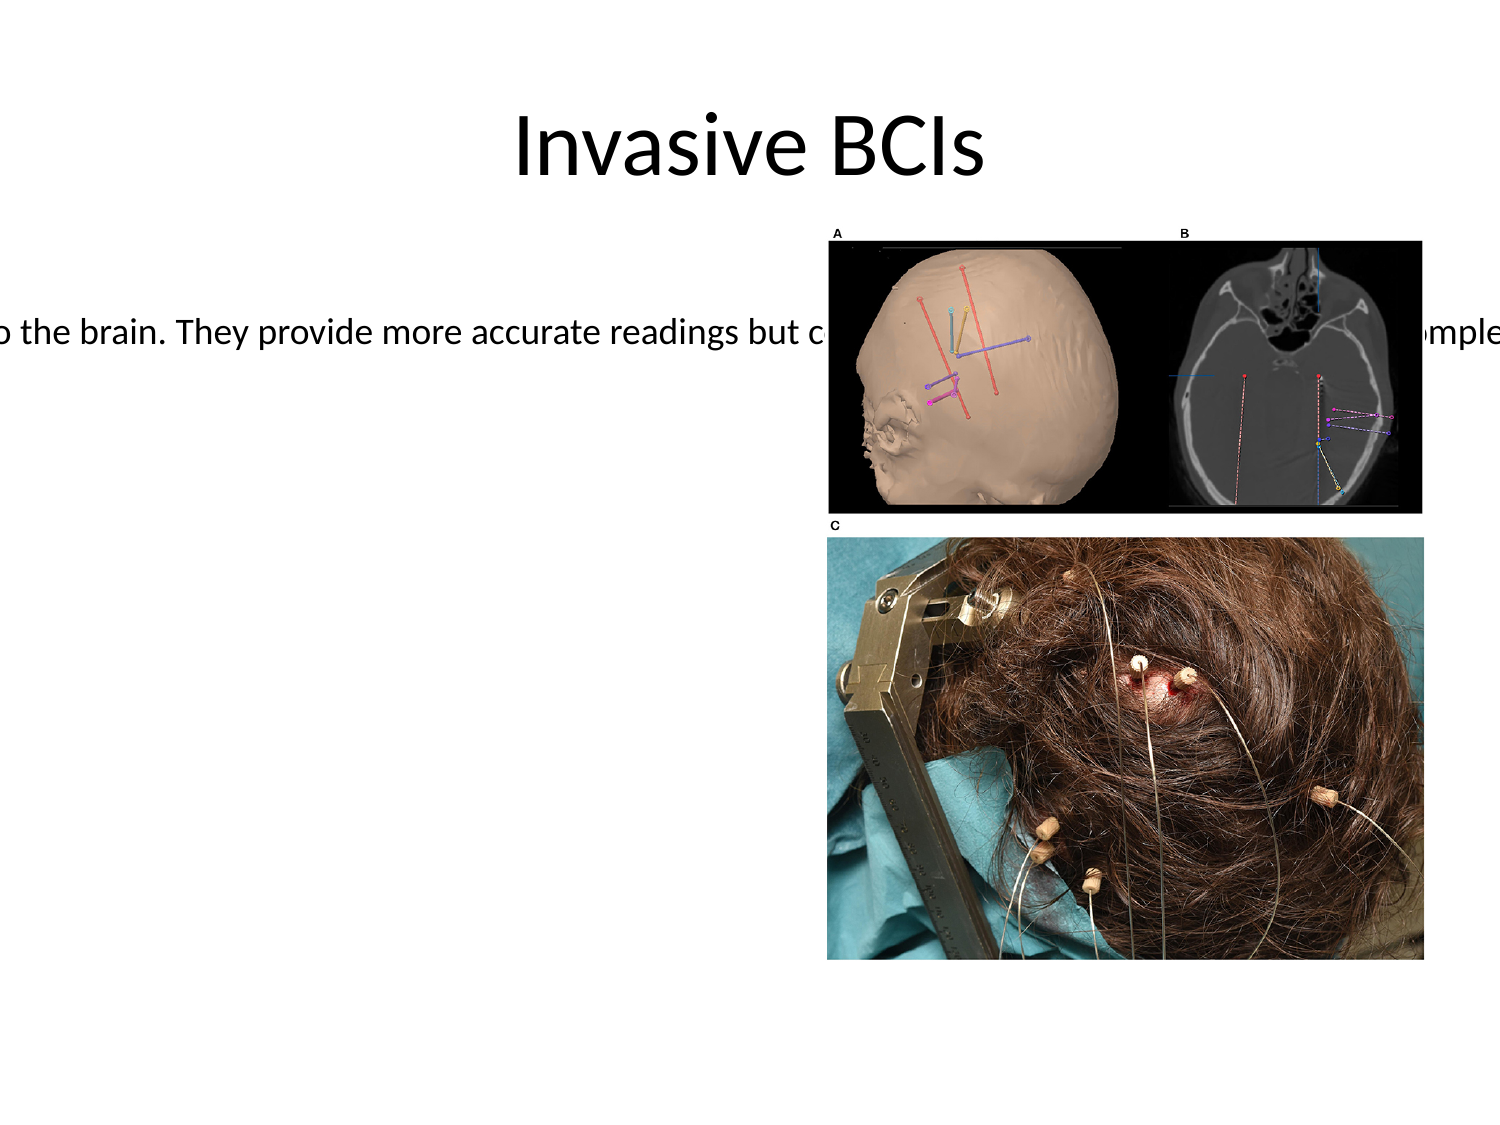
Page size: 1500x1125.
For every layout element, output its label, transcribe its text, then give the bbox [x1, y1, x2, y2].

title Invasive BCIs [75, 45, 1425, 224]
text_box - Invasive BCIs involve implanting electrodes directly into the brain. They provide more accurate readings but come with medical risks and are more complex to implement. [0, 224, 823, 360]
picture [824, 224, 1426, 962]
text_box - Invasive BCIs involve implanting electrodes directly into the brain. They provide more accurate readings but come with medical risks and are more complex to implement. [1426, 224, 1500, 360]
